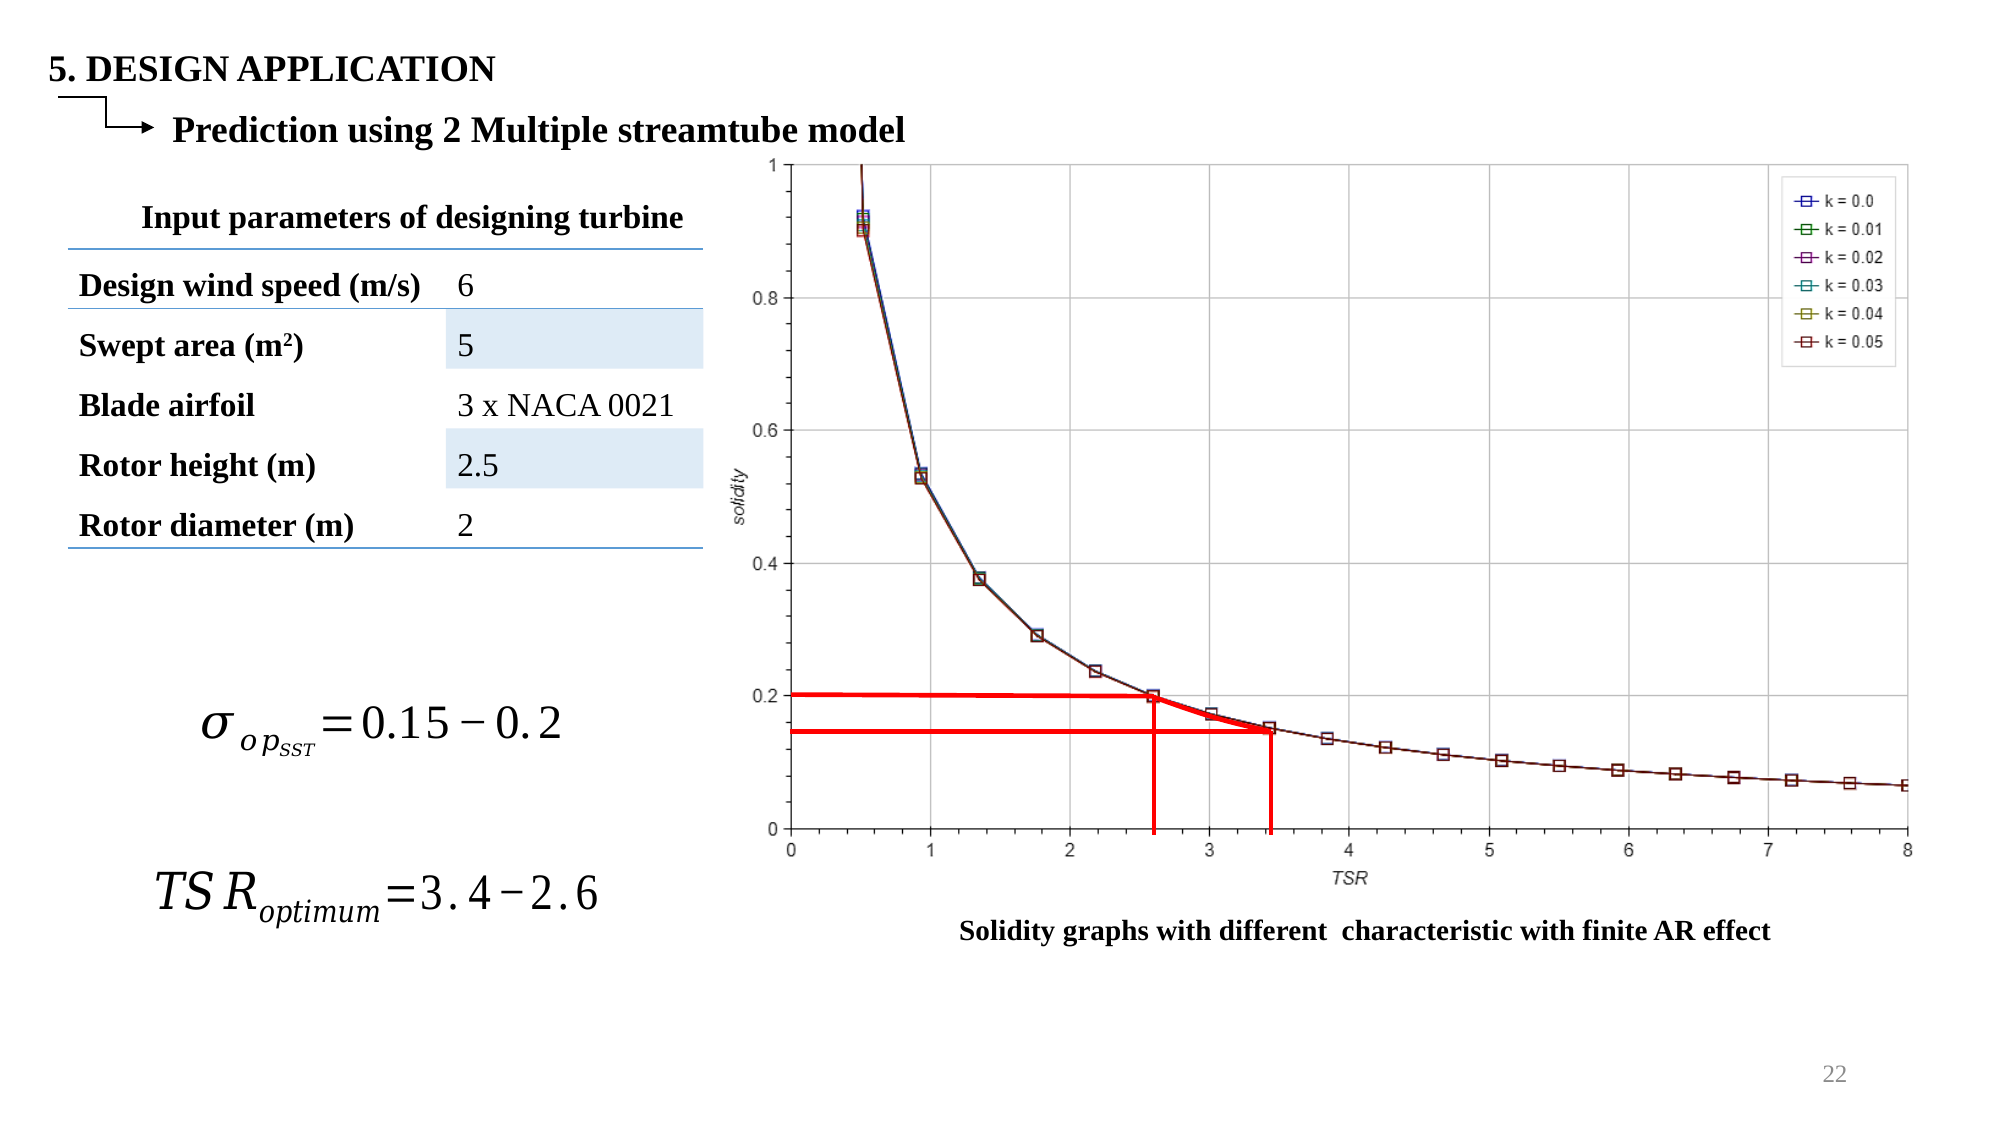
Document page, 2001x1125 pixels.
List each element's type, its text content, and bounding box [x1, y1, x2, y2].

table_cell 3 x NACA 0021 [446, 369, 703, 428]
text_box Input parameters of designing turbine [126, 187, 700, 243]
text_box 5. DESIGN APPLICATION [33, 36, 512, 97]
table_header 6 [446, 250, 703, 308]
table_cell Swept area (m2) [68, 309, 446, 369]
text_box Prediction using 2 Multiple streamtube model [157, 97, 922, 158]
table_cell 5 [446, 309, 703, 369]
table_cell 2.5 [446, 428, 703, 488]
slide_number 22 [1412, 1042, 1863, 1103]
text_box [58, 97, 155, 128]
table_cell Rotor height (m) [68, 428, 446, 488]
table_header Design wind speed (m/s) [68, 250, 446, 308]
table_cell Blade airfoil [68, 369, 446, 428]
picture [721, 158, 1944, 892]
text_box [789, 694, 1271, 836]
table_cell 2 [446, 488, 703, 547]
table_cell Rotor diameter (m) [68, 488, 446, 547]
